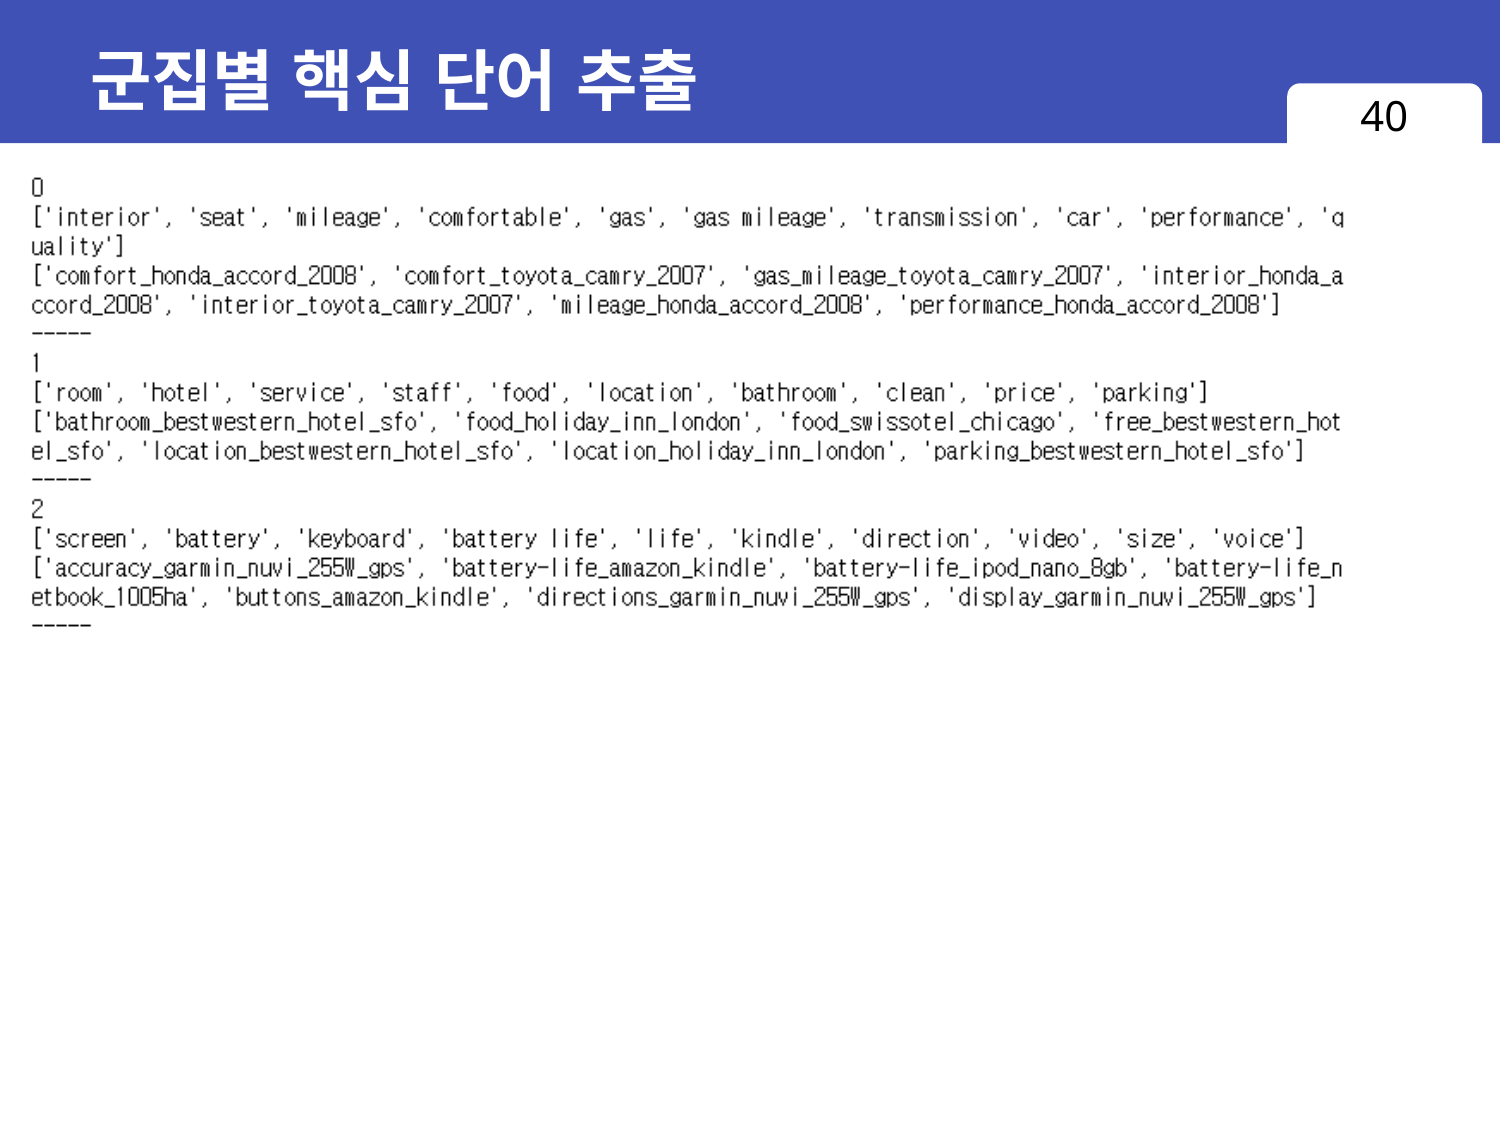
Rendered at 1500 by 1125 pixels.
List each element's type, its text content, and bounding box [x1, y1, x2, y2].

title 군집별 핵심 단어 추출 [74, 16, 1426, 141]
slide_number 40 [1286, 81, 1483, 161]
picture [17, 163, 1374, 650]
